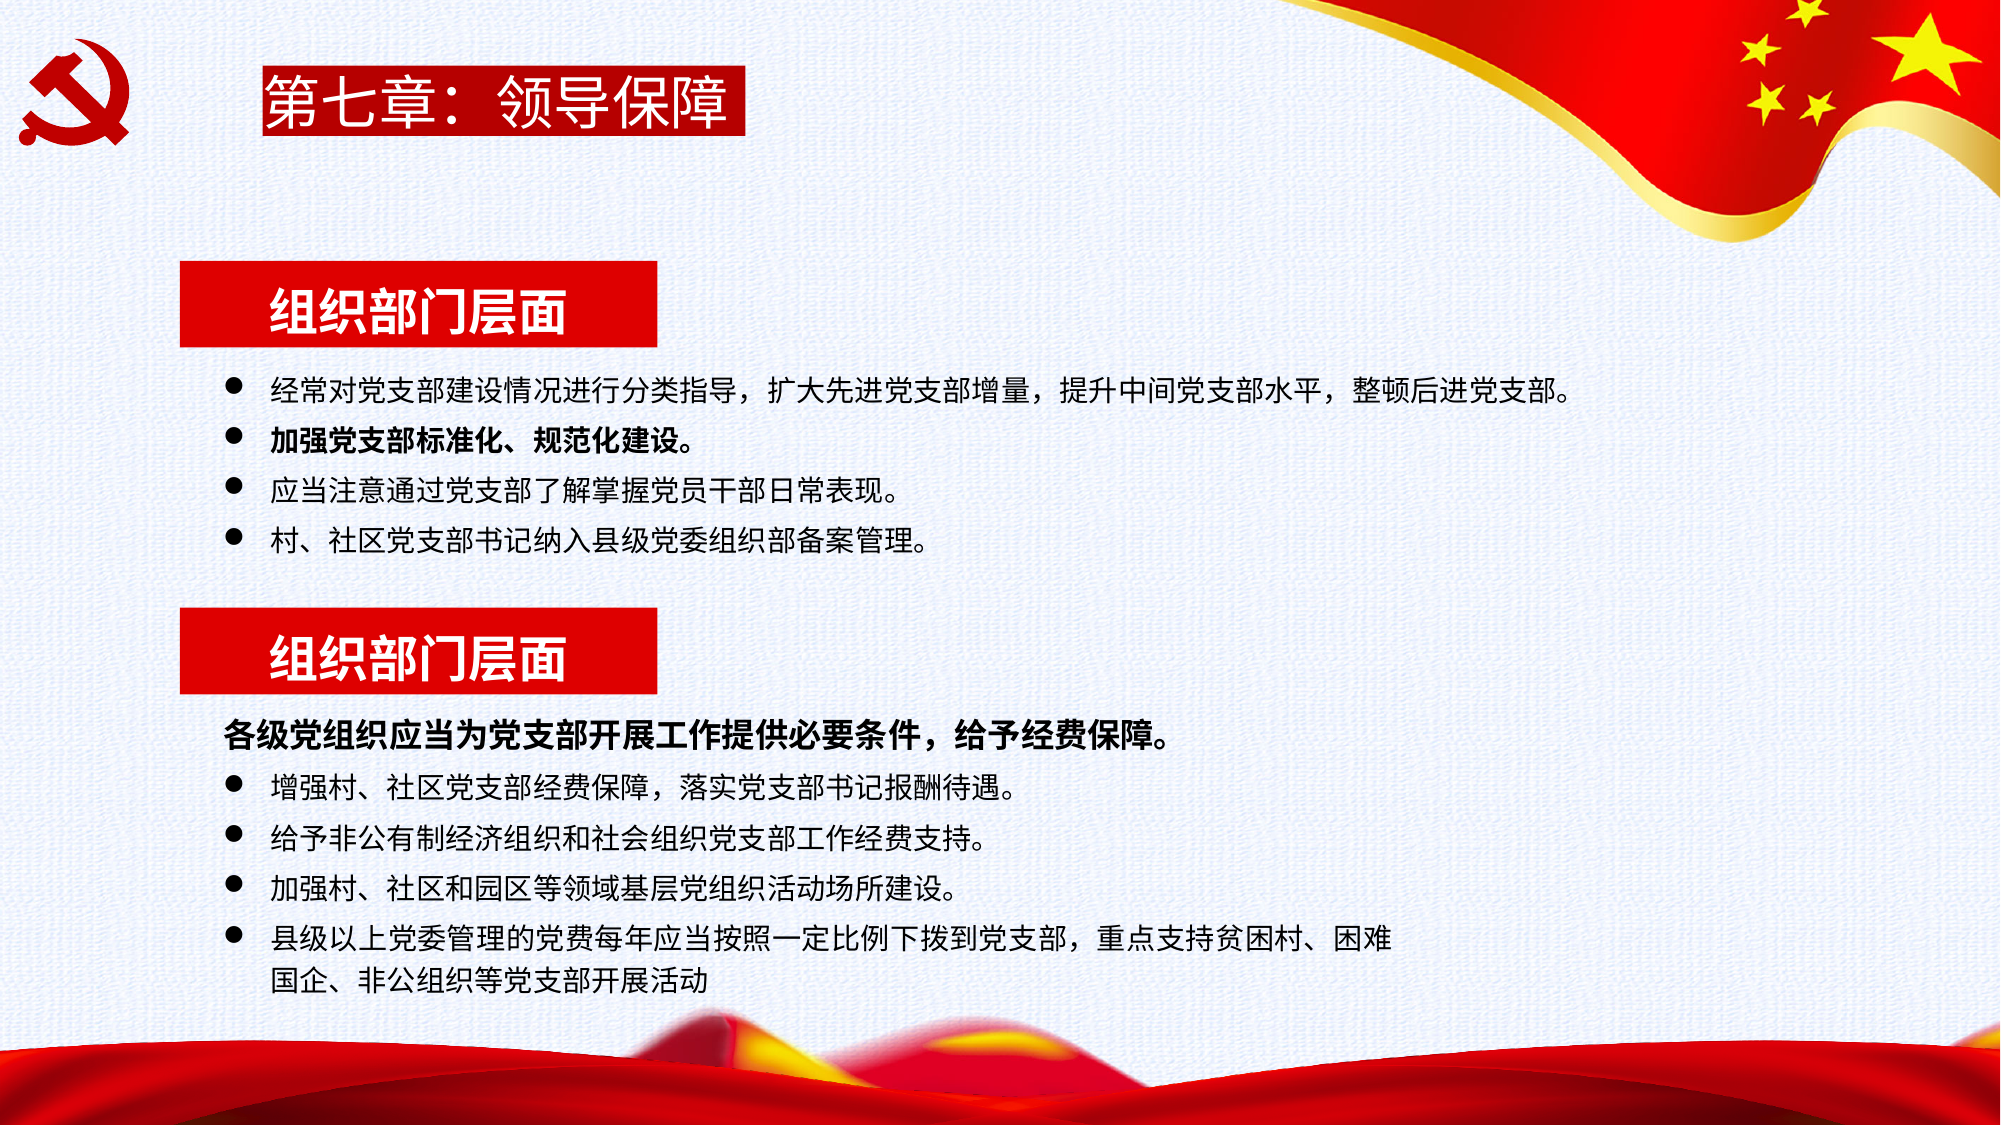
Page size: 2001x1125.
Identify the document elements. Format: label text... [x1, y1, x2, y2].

text_box 第七章：领导保障 [262, 65, 746, 136]
text_box 组织部门层面 [179, 260, 658, 348]
picture [0, 0, 2001, 1125]
text_box 组织部门层面 [179, 607, 658, 695]
text_box 经常对党支部建设情况进行分类指导，扩大先进党支部增量，提升中间党支部水平，整顿后进党支部。 加强党支部标准化、规范化建设。 应当注意通过党支部了解掌握党员干部日常表现。 村、社区党支部书记纳入县级党委组织部备案管理。 [208, 357, 1793, 565]
text_box 增强村、社区党支部经费保障，落实党支部书记报酬待遇。 给予非公有制经济组织和社会组织党支部工作经费支持。 加强村、社区和园区等领域基层党组织活动场所建设。 县级以上党委管理的党费每年应当按照一定比例下拨到党支部，重点支持贫困村、困难国企、非公组织等党支部开展活动 [208, 762, 1408, 1005]
text_box 各级党组织应当为党支部开展工作提供必要条件，给予经费保障。 [208, 699, 1460, 762]
